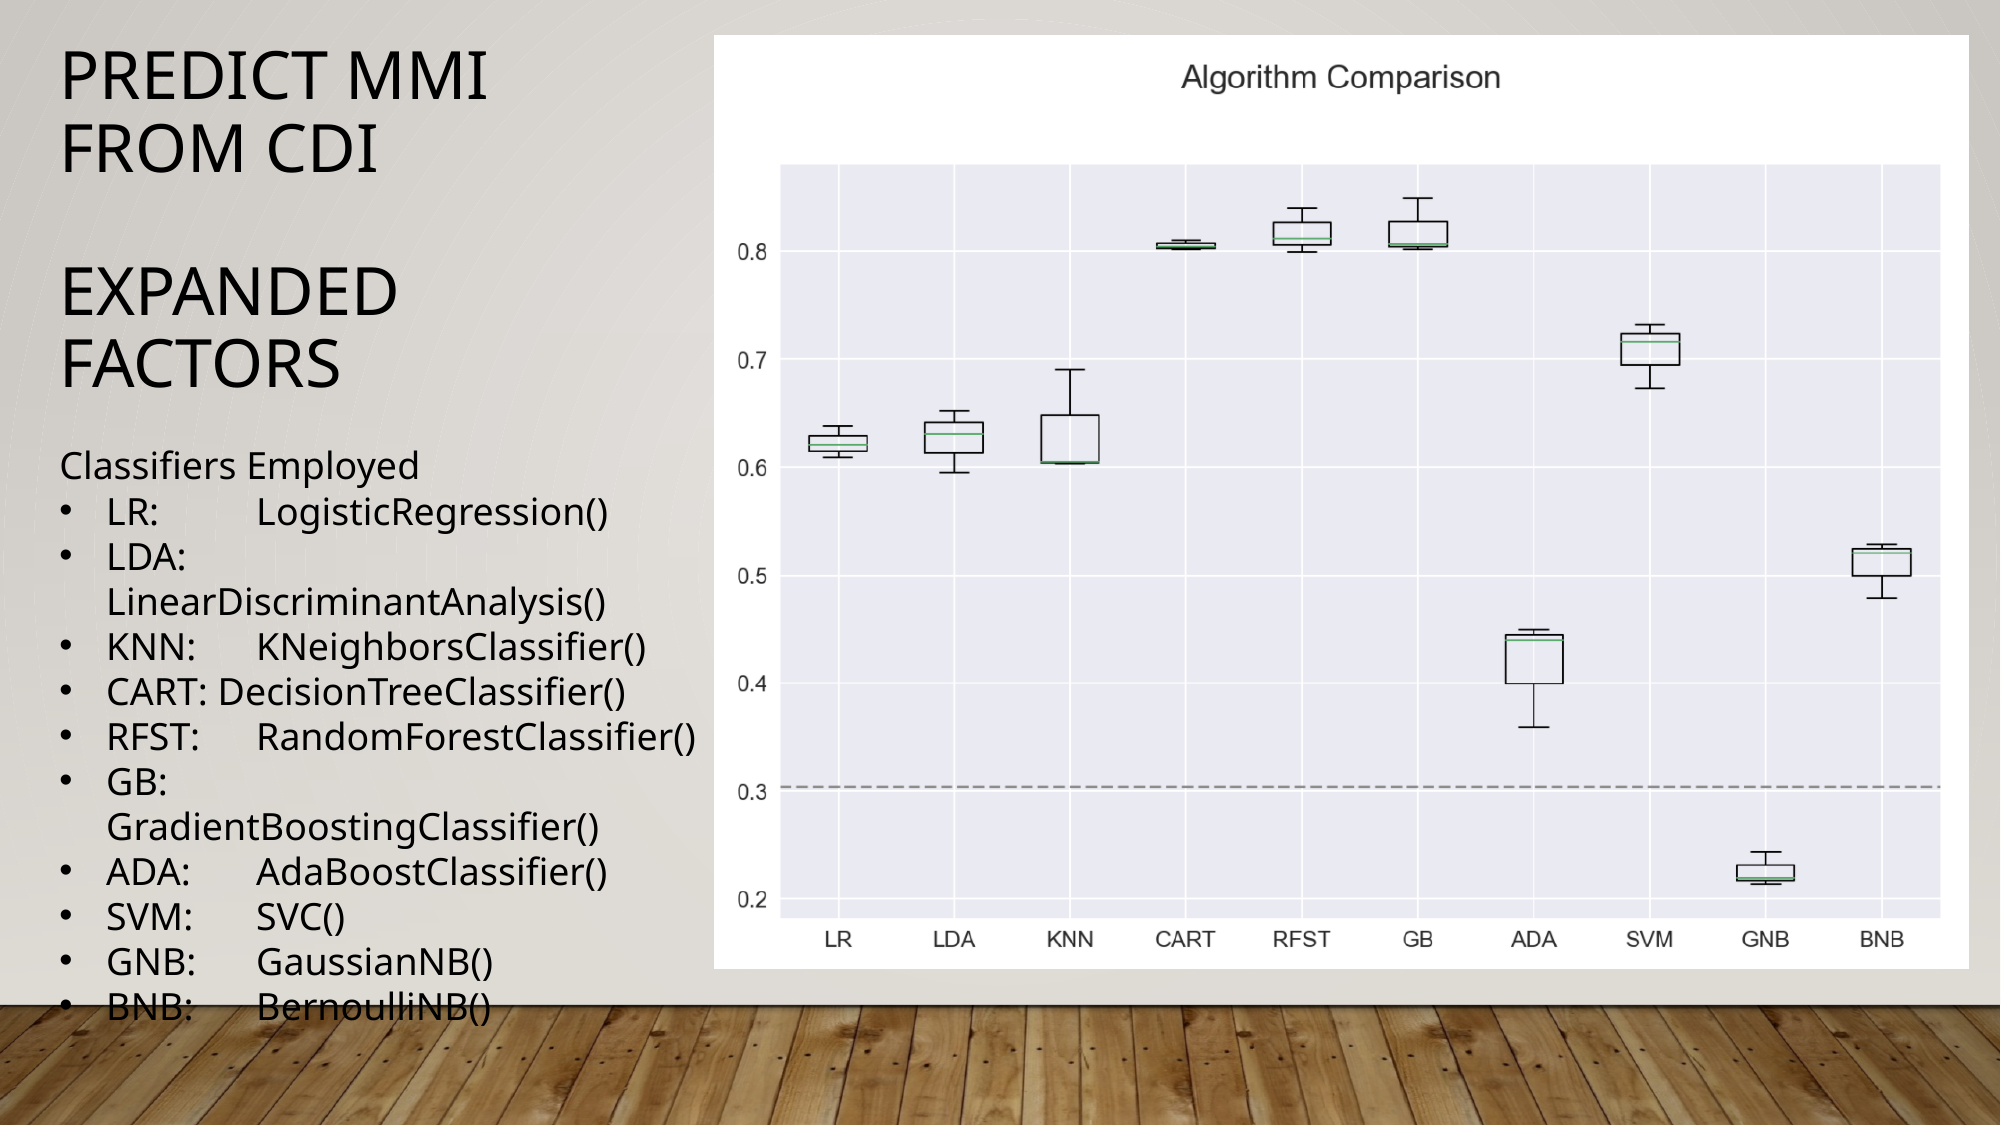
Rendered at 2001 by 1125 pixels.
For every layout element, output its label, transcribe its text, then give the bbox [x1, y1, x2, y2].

picture [714, 34, 1969, 969]
picture [0, 1005, 2000, 1125]
text_box Predict MMI from CDI Expanded Factors [44, 35, 614, 346]
text_box Classifiers Employed LR: LogisticRegression() LDA: LinearDiscriminantAnalysis() KNN: KNeighborsClassifier() CART: DecisionTreeClassifier() RFST: RandomForestClassifier() GB: GradientBoostingClassifier() ADA: AdaBoostClassifier() SVM: SVC() GNB: GaussianNB() BNB: BernoulliNB() [44, 435, 752, 1035]
